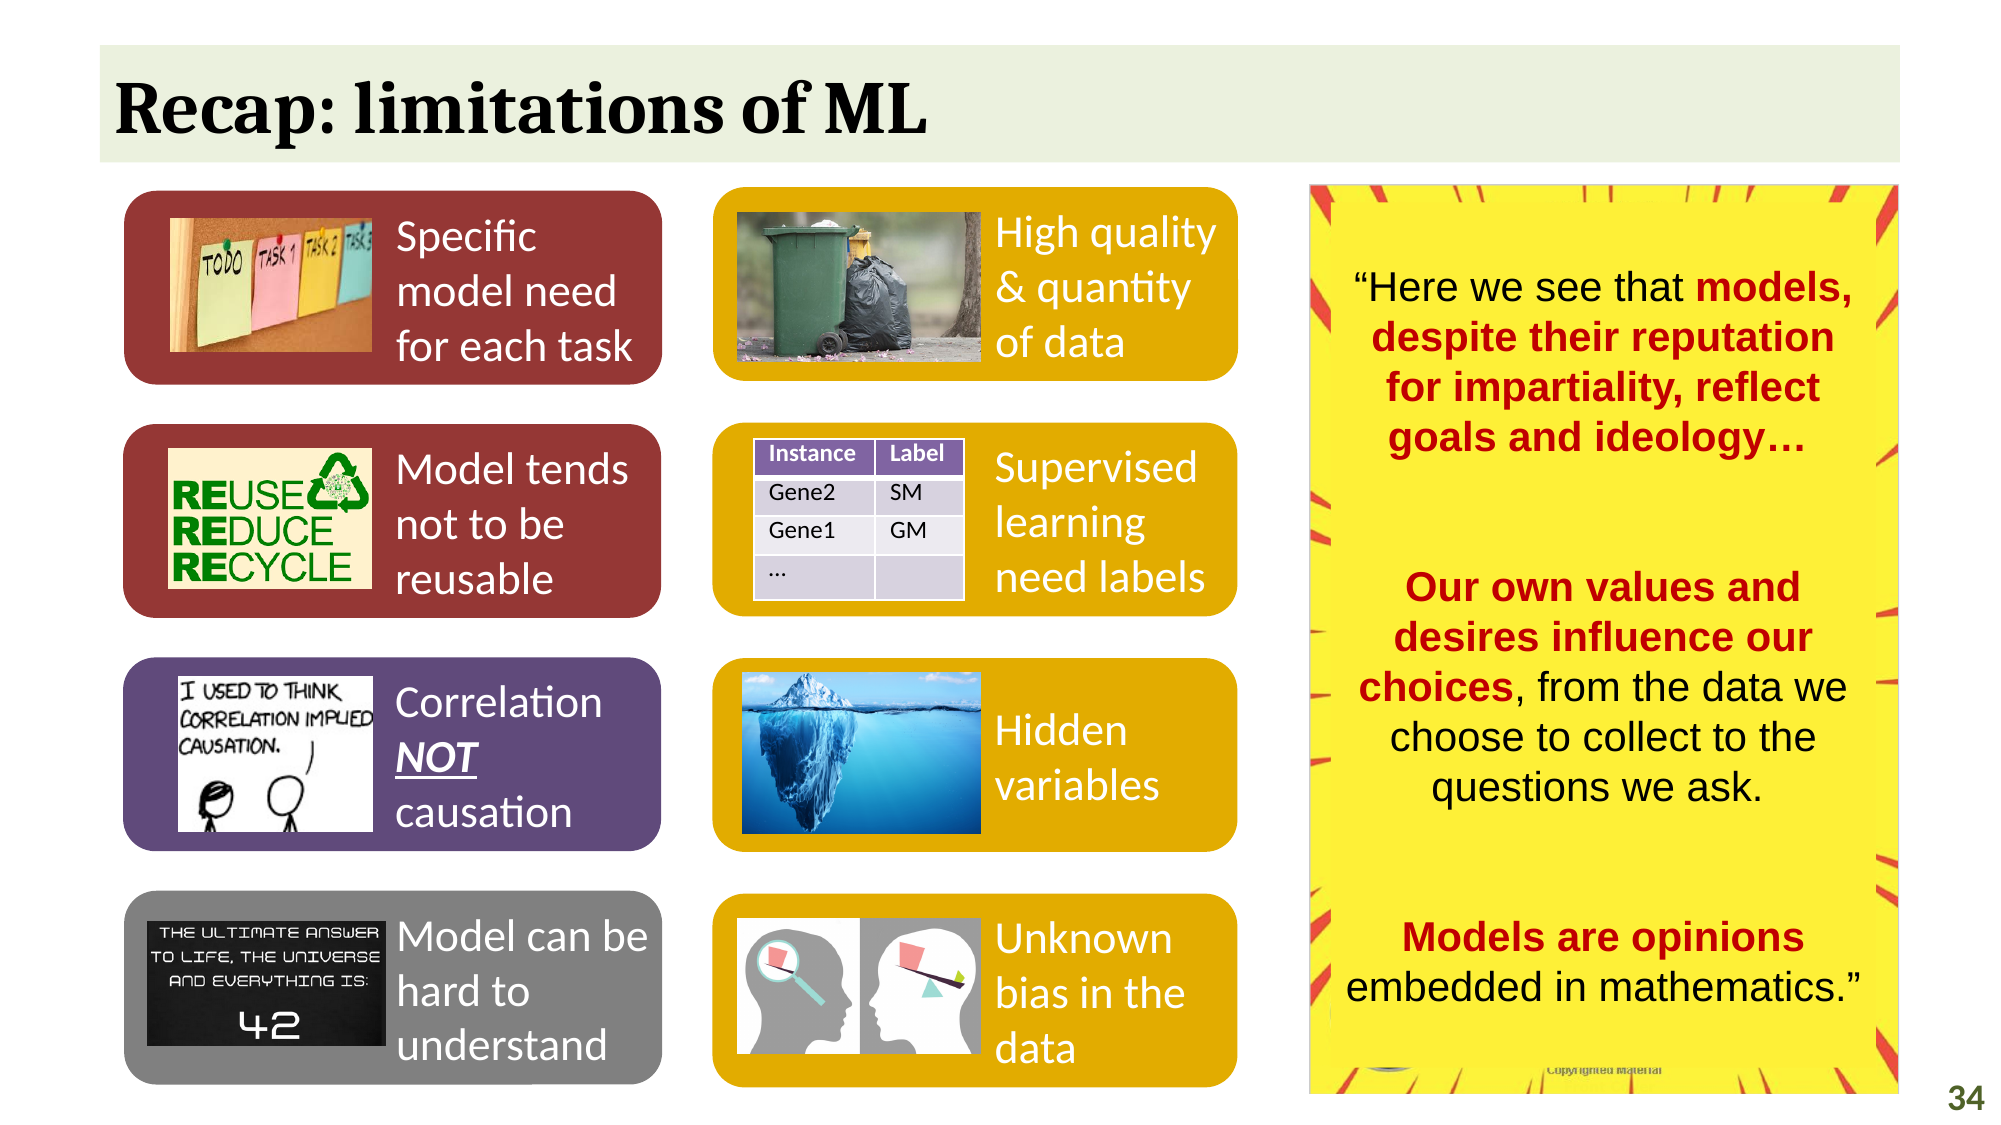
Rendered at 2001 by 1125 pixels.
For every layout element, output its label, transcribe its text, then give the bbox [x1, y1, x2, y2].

picture [170, 217, 373, 352]
title Recap: limitations of ML [99, 44, 1901, 163]
text_box Model tends not to be reusable [120, 421, 664, 620]
table_cell GM [876, 517, 963, 554]
text_box Hidden variables [710, 656, 1240, 855]
picture [737, 917, 981, 1055]
picture [147, 920, 386, 1046]
picture [737, 212, 981, 363]
table_cell SM [876, 481, 963, 515]
text_box Supervised learning need labels [710, 420, 1240, 619]
slide_number 34 [1899, 1065, 2000, 1125]
table_cell [876, 556, 963, 599]
text_box Specific model need for each task [122, 188, 665, 387]
table_header Instance [755, 440, 874, 475]
picture [742, 672, 981, 835]
text_box Correlation NOT causation [120, 655, 664, 854]
text_box Unknown bias in the data [710, 891, 1240, 1090]
picture [177, 676, 374, 833]
table_header Label [876, 440, 963, 475]
table_cell Gene2 [755, 481, 874, 515]
text_box High quality & quantity of data [710, 184, 1241, 384]
table_cell Gene1 [755, 517, 874, 554]
picture [168, 447, 373, 590]
table_cell … [755, 556, 874, 599]
text_box Model can be hard to understand [122, 888, 665, 1087]
picture [1309, 184, 1901, 1094]
